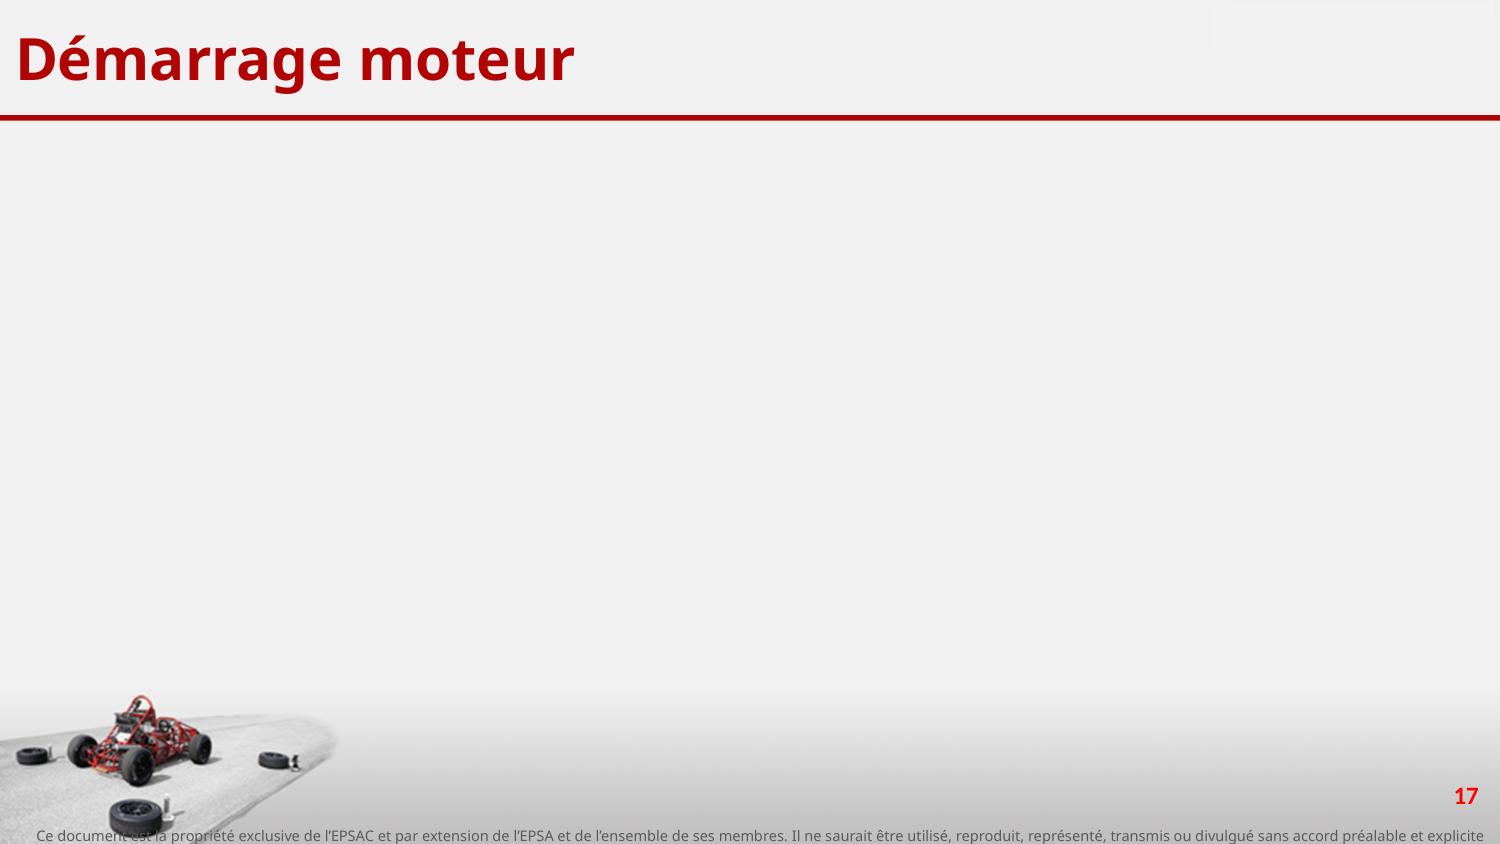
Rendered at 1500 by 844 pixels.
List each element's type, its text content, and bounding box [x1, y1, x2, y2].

title Démarrage moteur [0, 3, 1500, 112]
picture [0, 669, 1500, 844]
slide_number 17 [1340, 767, 1495, 822]
